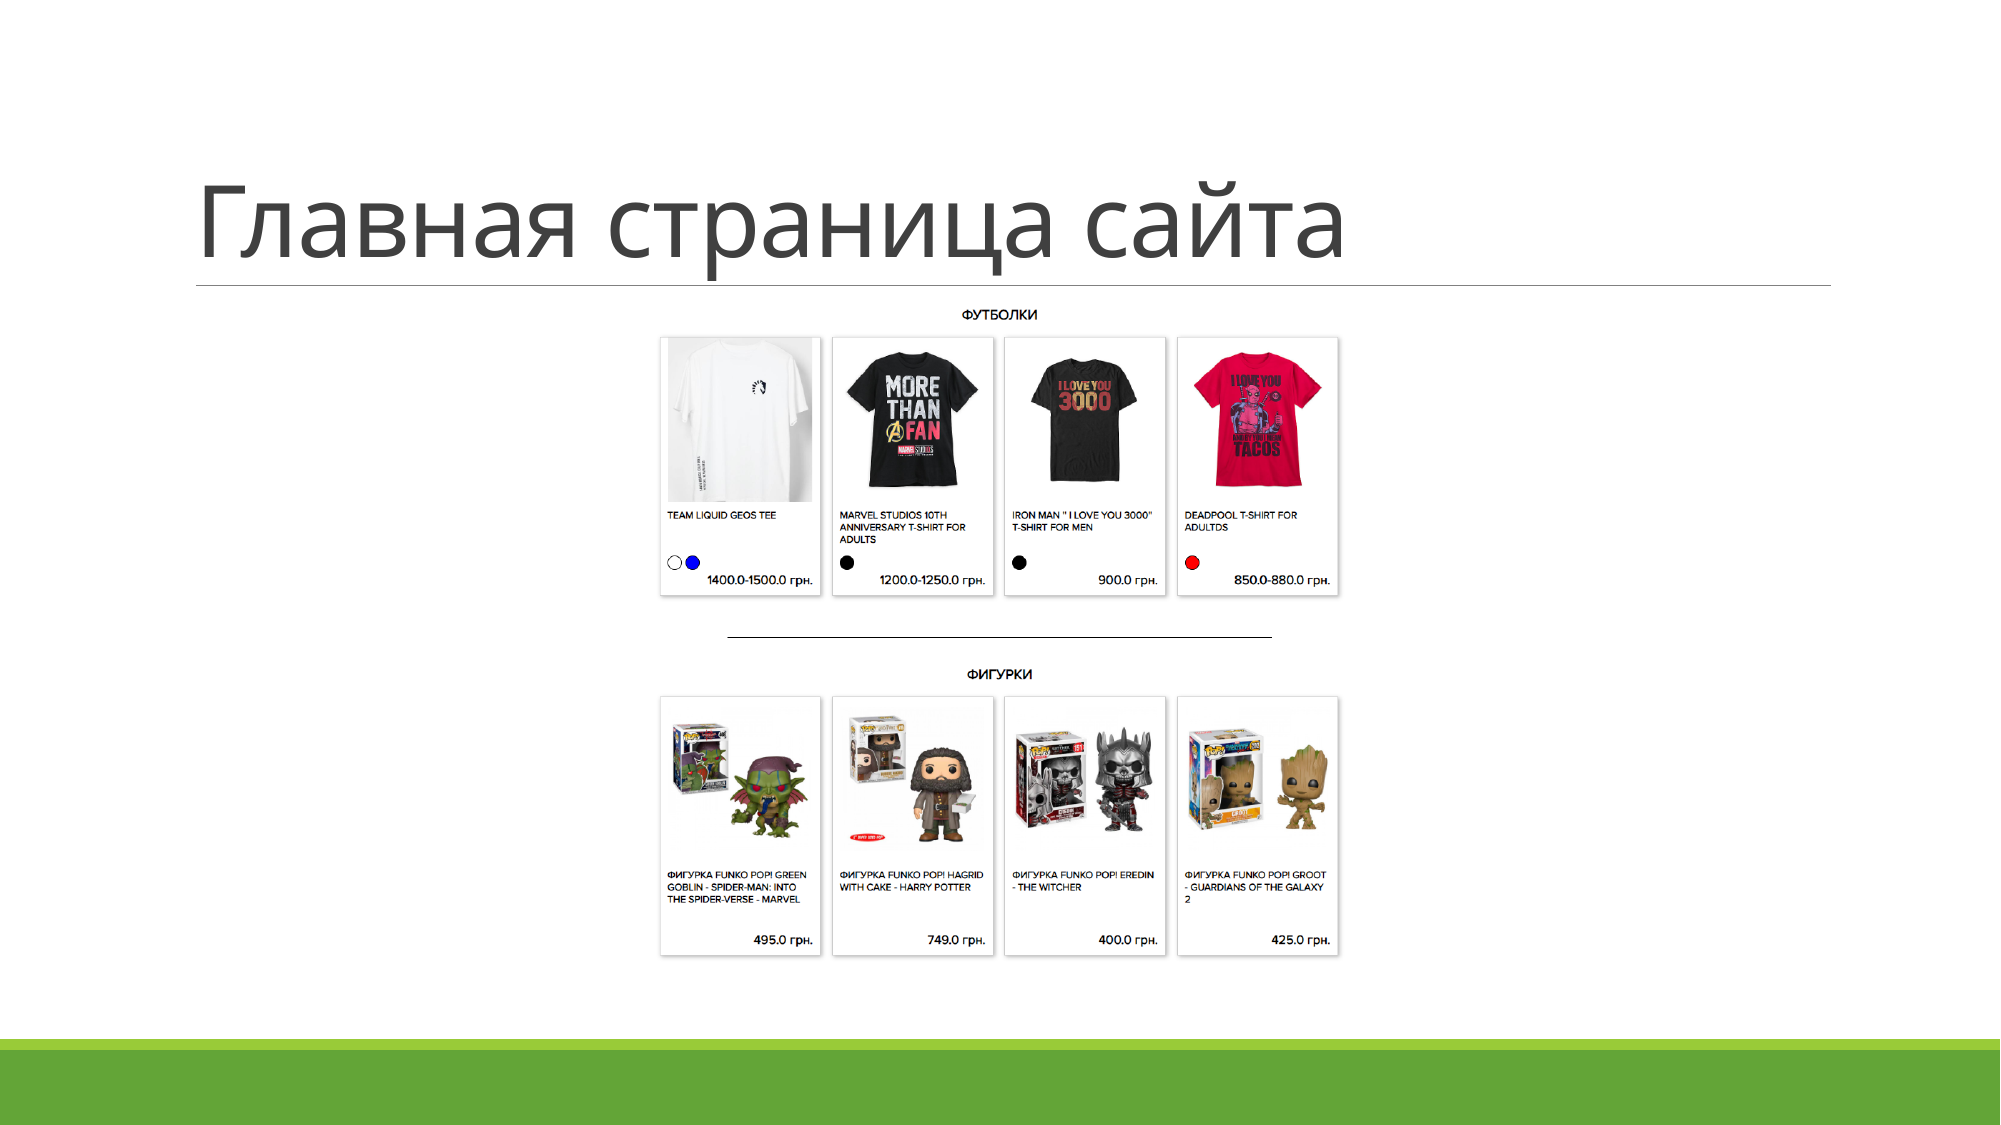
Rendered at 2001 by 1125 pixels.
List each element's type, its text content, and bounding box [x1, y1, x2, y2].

title Главная страница сайта [180, 47, 1830, 285]
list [624, 302, 1386, 964]
